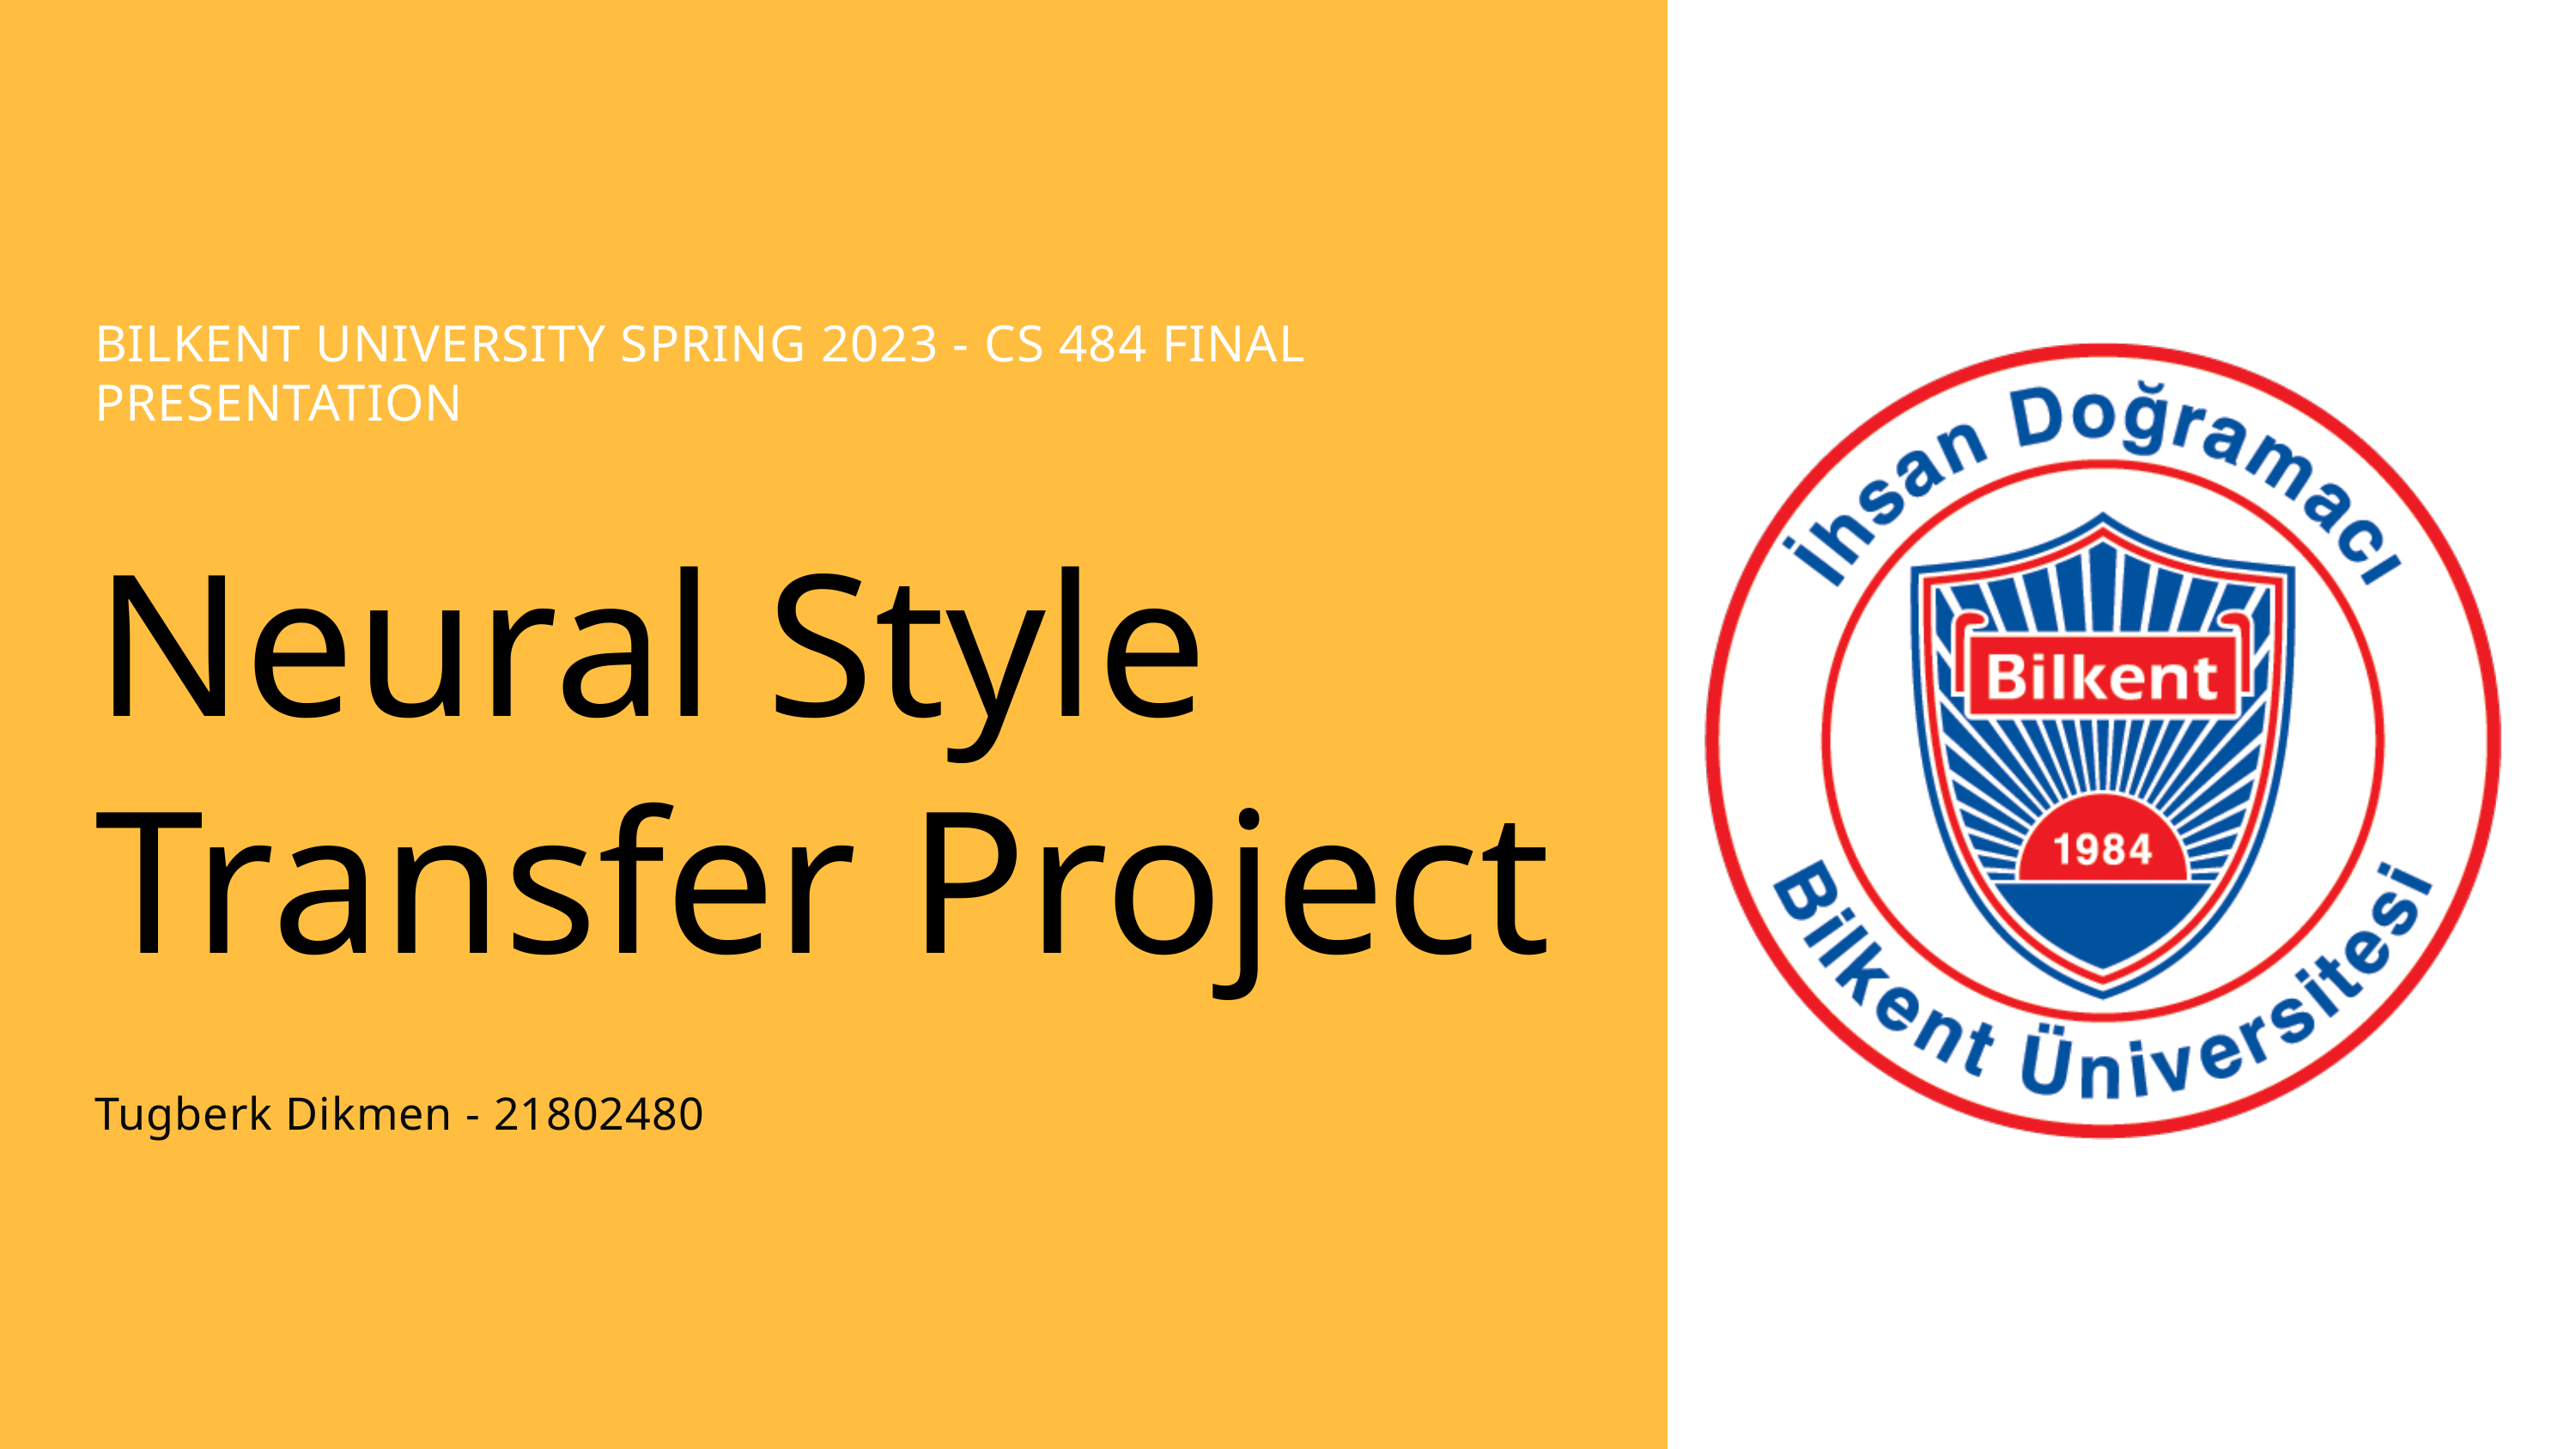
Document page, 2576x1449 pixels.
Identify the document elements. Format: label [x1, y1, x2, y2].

text_box [94, 312, 1583, 1136]
text_box [0, 0, 1668, 1449]
picture [1699, 343, 2501, 1144]
